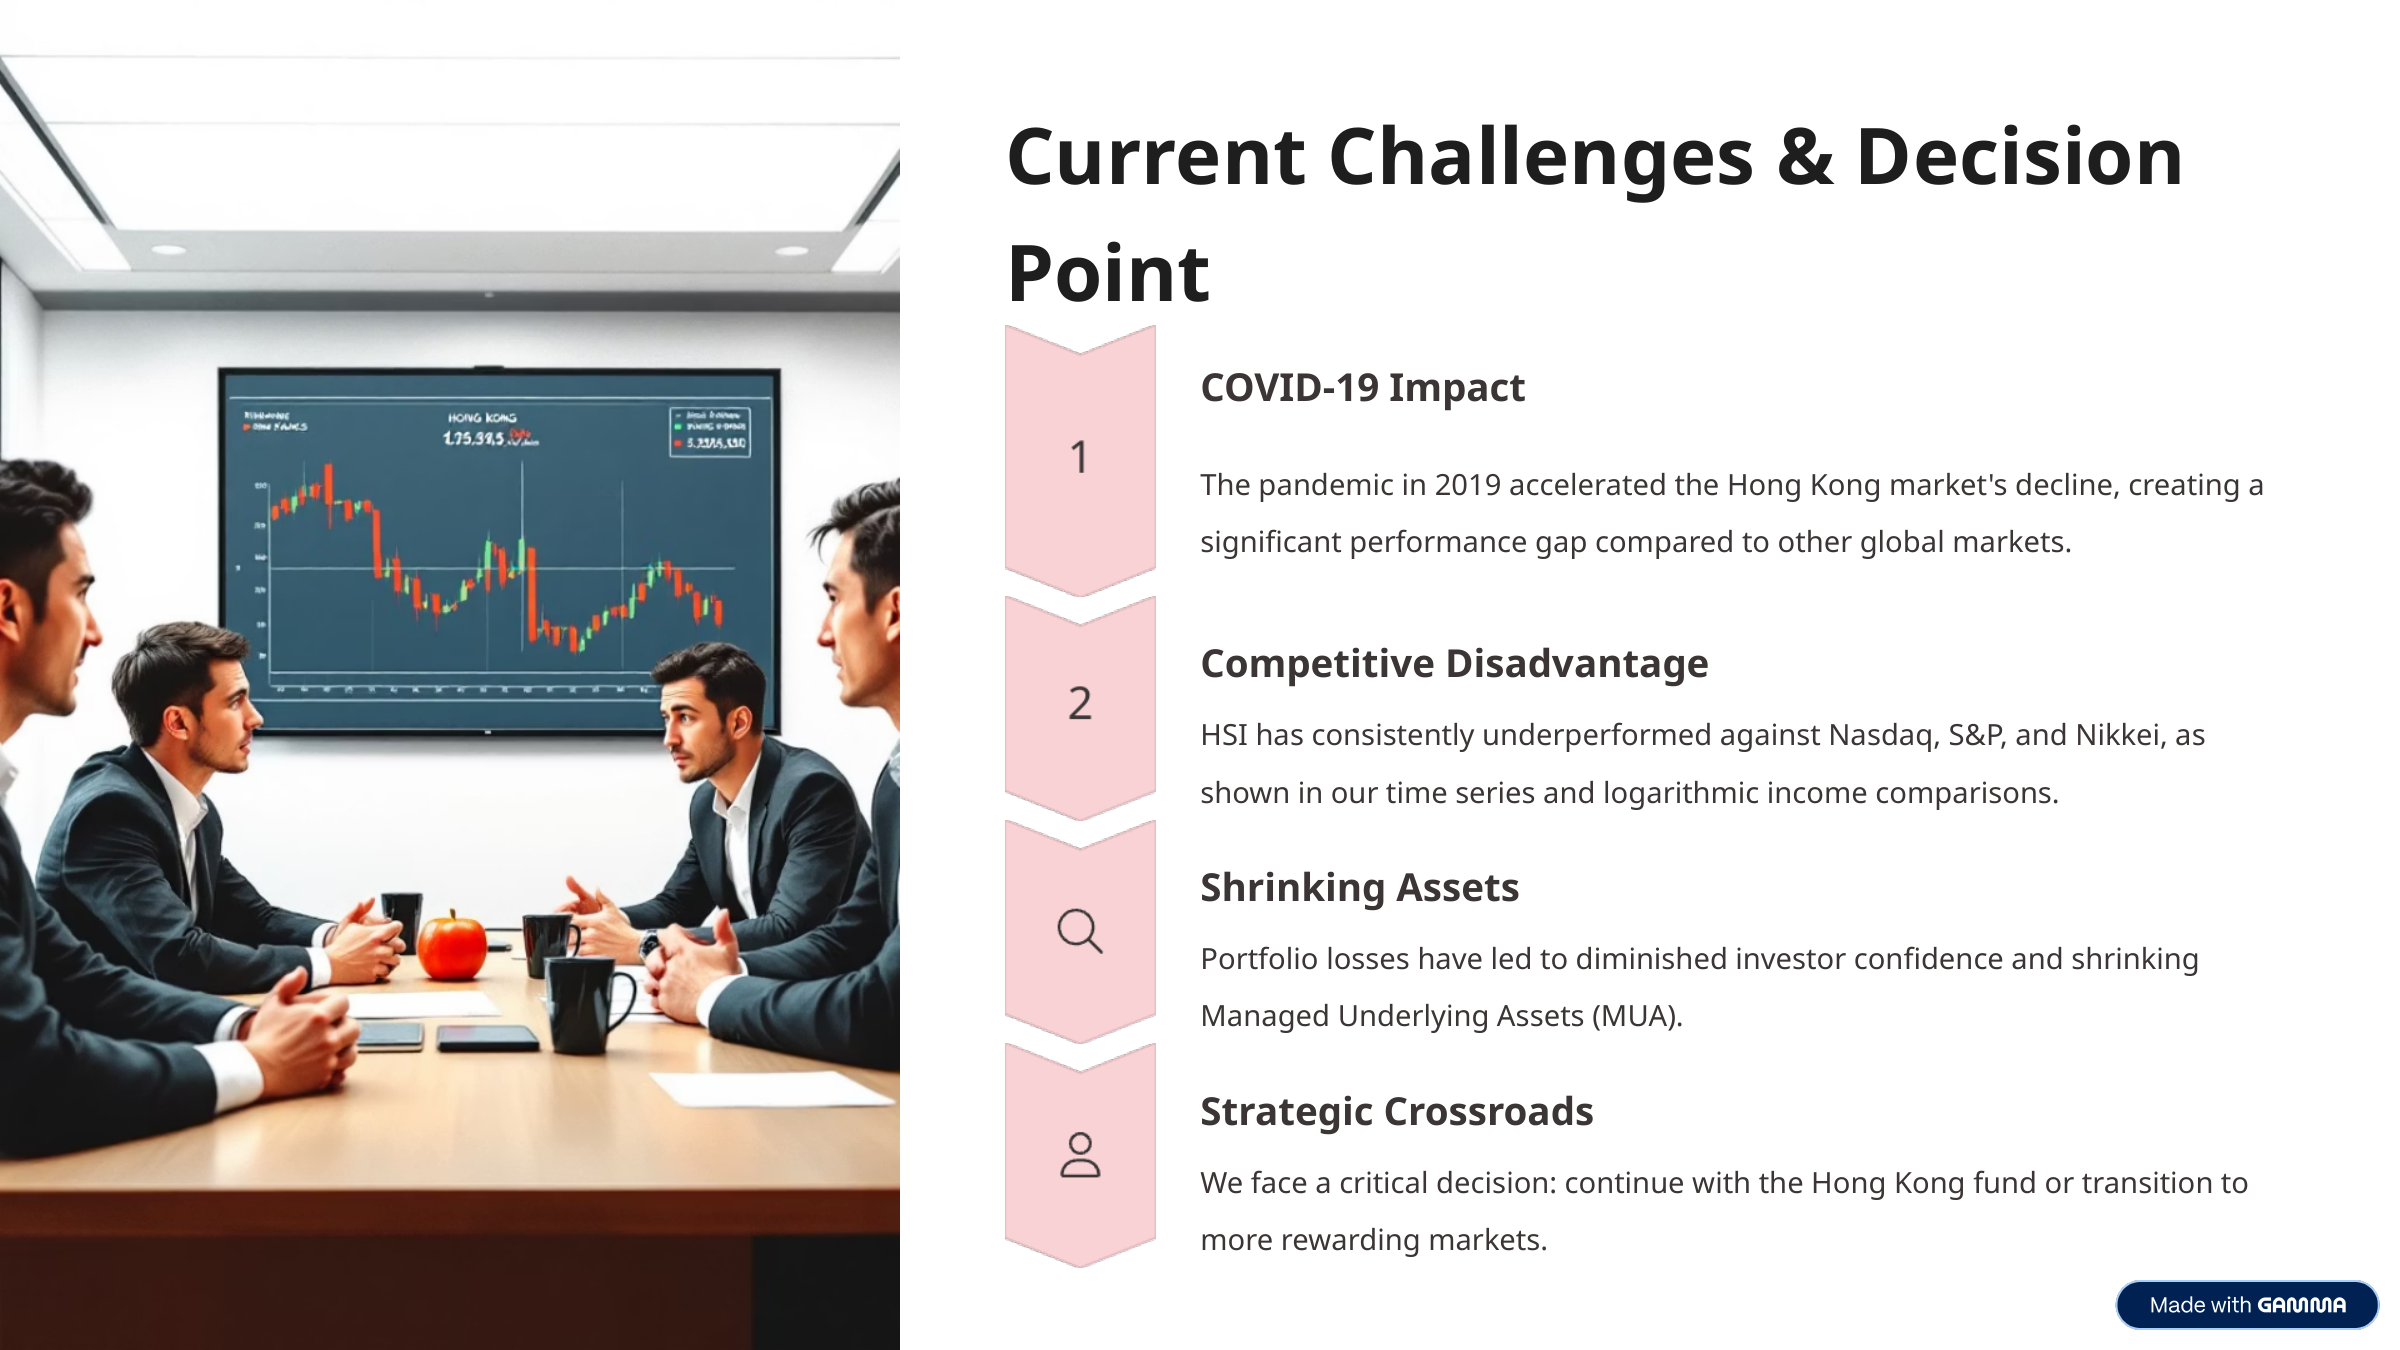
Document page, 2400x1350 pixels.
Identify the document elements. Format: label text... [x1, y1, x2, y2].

picture [0, 0, 901, 1350]
text_box Strategic Crossroads [1200, 1074, 1632, 1124]
text_box The pandemic in 2019 accelerated the Hong Kong market's decline, creating a significant performance gap compared to other global markets. [1200, 443, 2295, 588]
picture [2106, 1271, 2389, 1339]
picture [1004, 324, 1156, 1268]
text_box Competitive Disadvantage [1200, 626, 1745, 677]
text_box Current Challenges & Decision Point [1005, 82, 2295, 281]
text_box COVID-19 Impact [1200, 355, 1596, 405]
text_box HSI has consistently underperformed against Nasdaq, S&P, and Nikkei, as shown in our time series and logarithmic income comparisons. [1200, 694, 2295, 791]
text_box We face a critical decision: continue with the Hong Kong fund or transition to more rewarding markets. [1200, 1141, 2295, 1238]
text_box Shrinking Assets [1200, 850, 1596, 900]
text_box Portfolio losses have led to diminished investor confidence and shrinking Managed Underlying Assets (MUA). [1200, 917, 2295, 1014]
